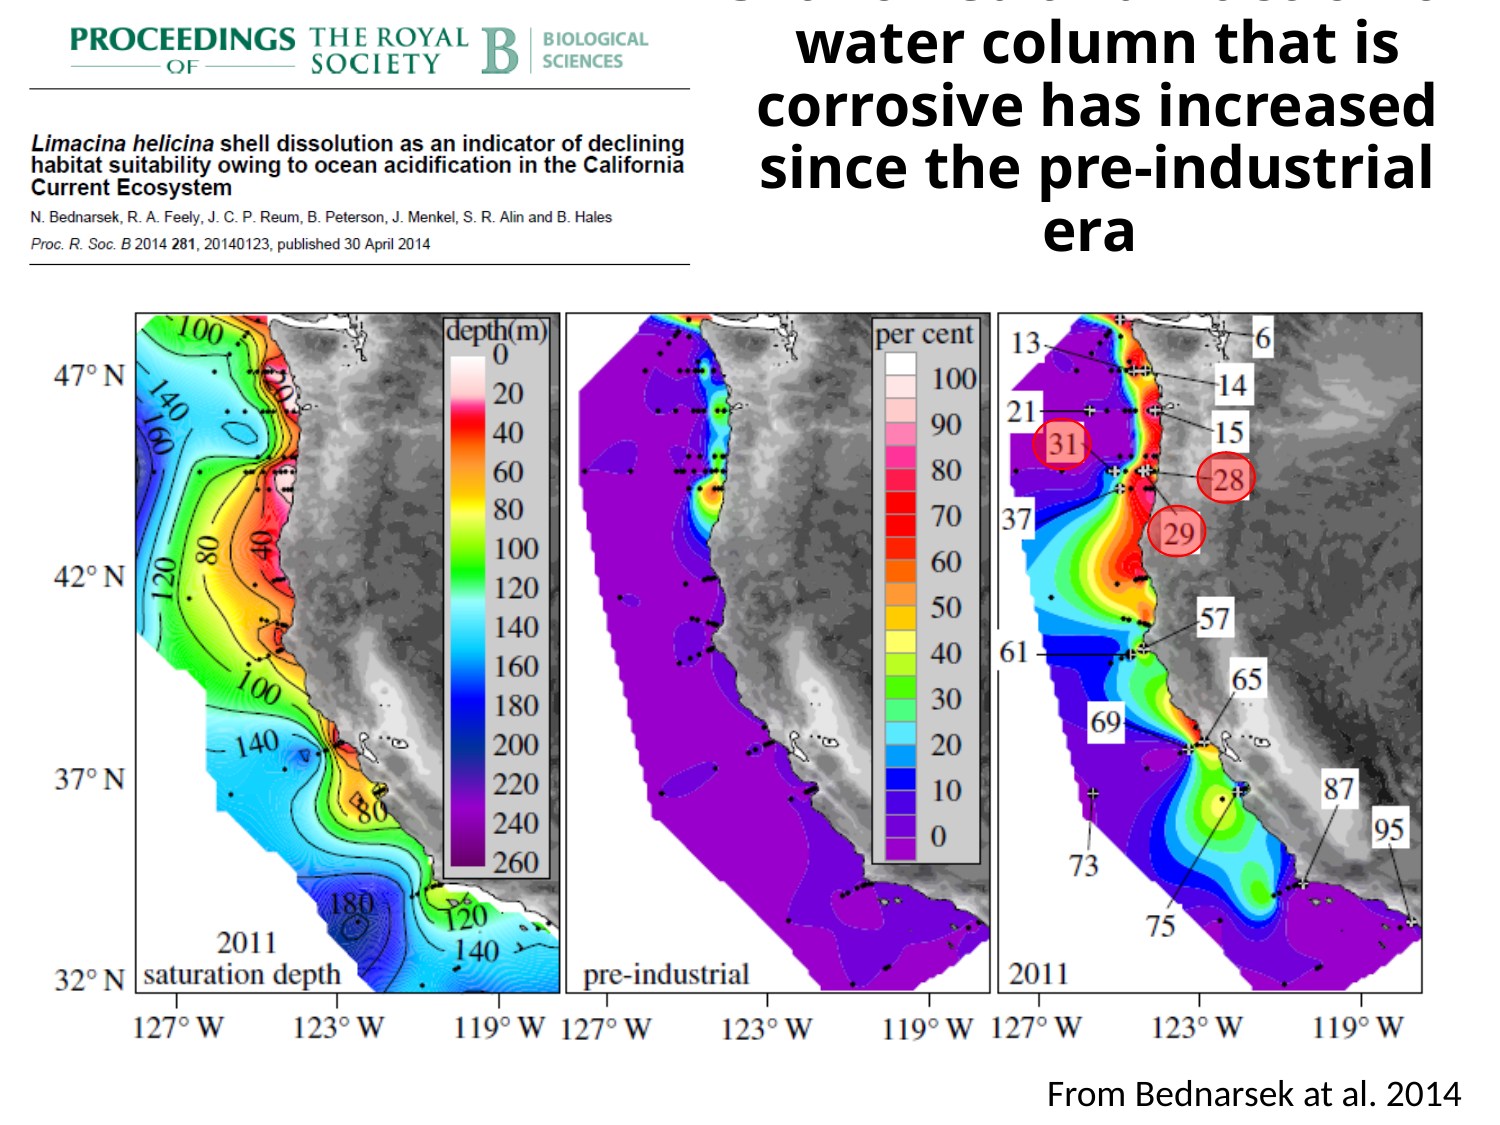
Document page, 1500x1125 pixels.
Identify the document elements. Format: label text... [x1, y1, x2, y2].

picture [10, 0, 693, 273]
text_box From Bednarsek at al. 2014 [1032, 1061, 1478, 1122]
picture [0, 303, 1480, 1052]
title Saturation depth has shallowed and fraction of water column that is corrosive has increased since the pre-industrial era [695, 46, 1500, 273]
